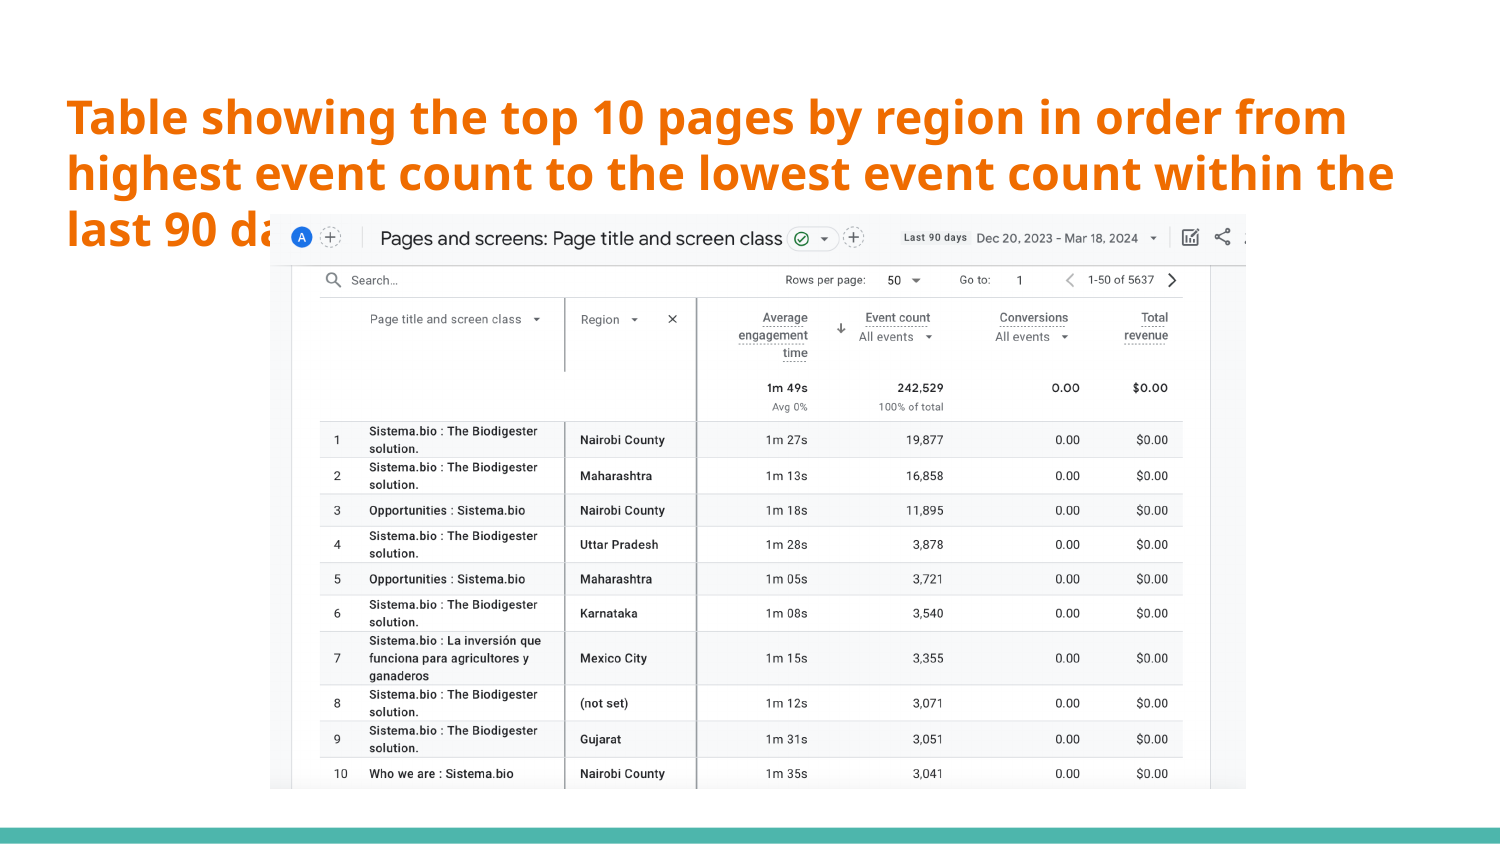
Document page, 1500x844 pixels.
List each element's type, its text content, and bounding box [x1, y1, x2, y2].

picture [270, 213, 1246, 790]
title Table showing the top 10 pages by region in order from highest event count to the lowest event count within the last 90 days: [51, 72, 1449, 189]
